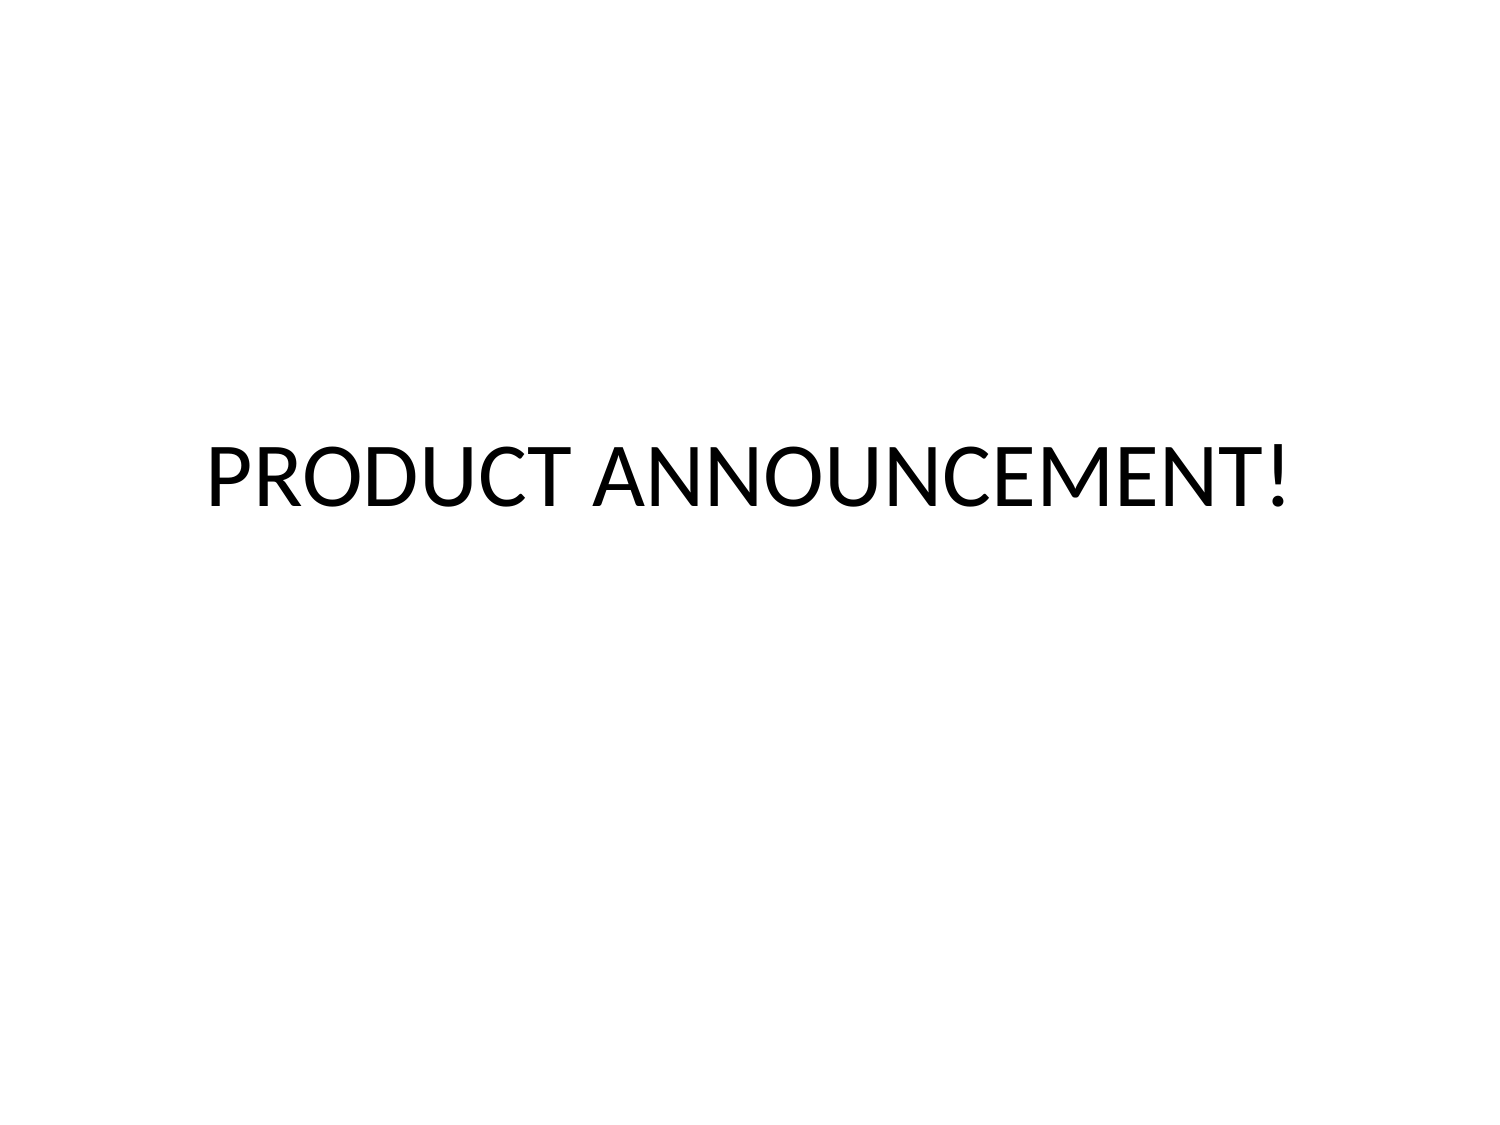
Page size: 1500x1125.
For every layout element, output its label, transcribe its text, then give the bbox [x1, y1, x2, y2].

title PRODUCT ANNOUNCEMENT! [112, 349, 1388, 591]
